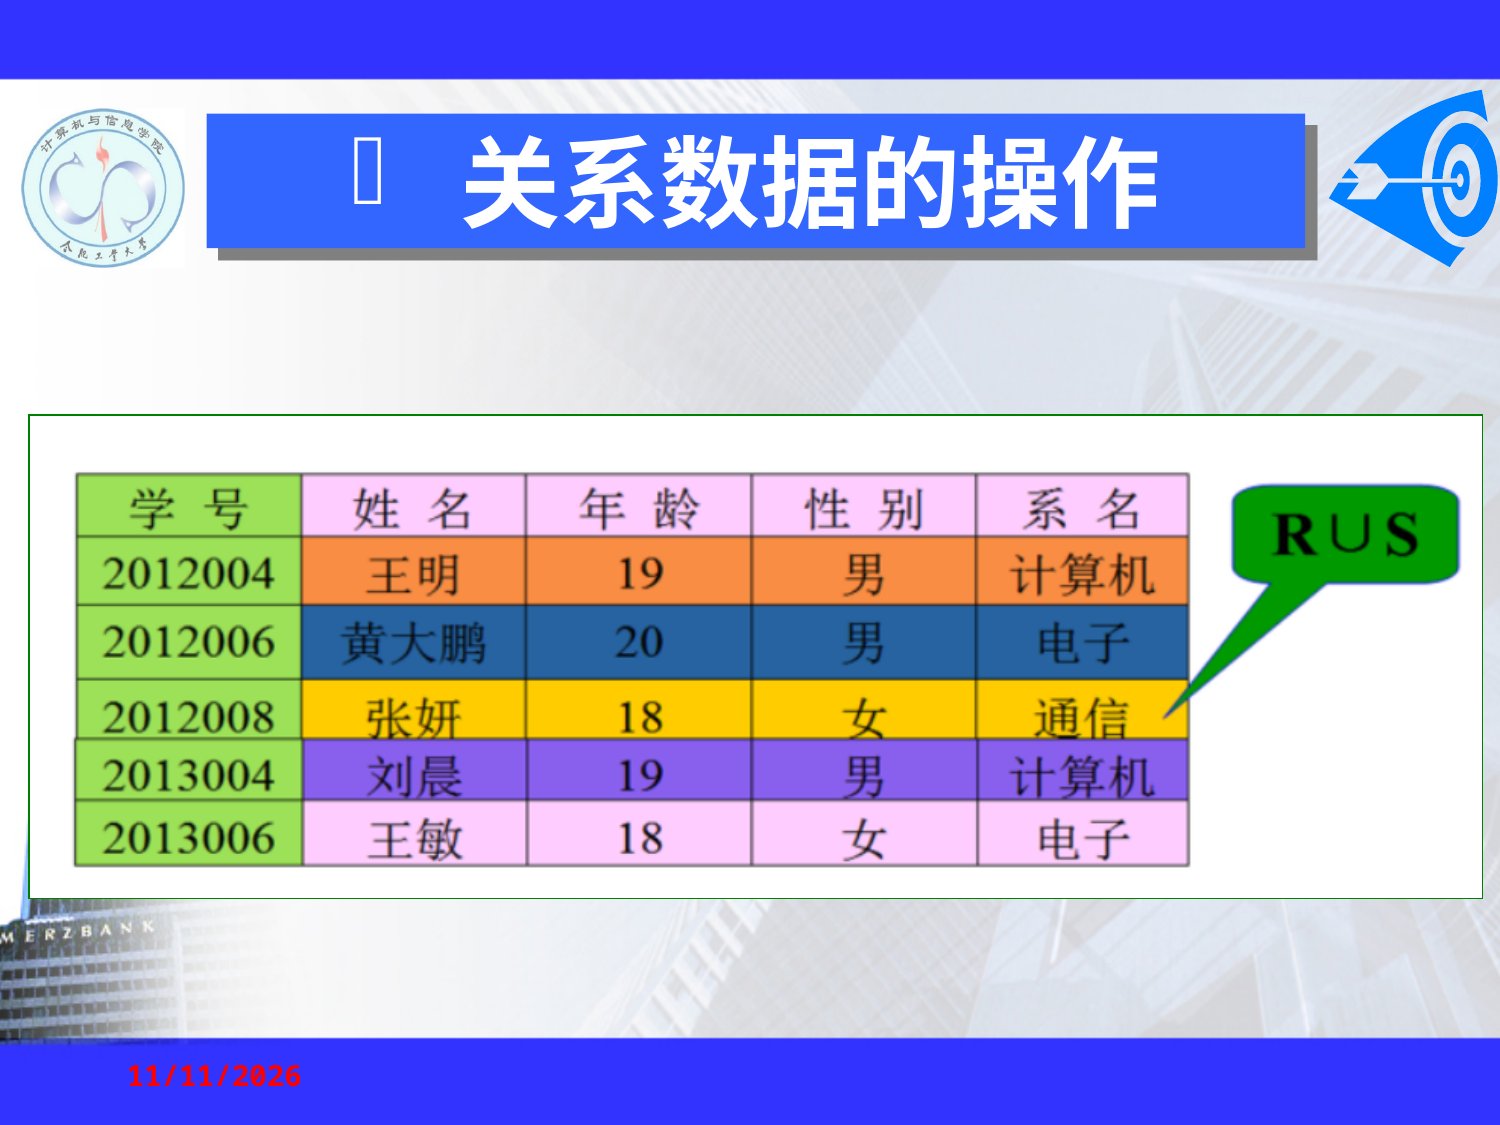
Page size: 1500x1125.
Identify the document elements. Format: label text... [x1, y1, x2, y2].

text_box 2020/9/7 [112, 1049, 425, 1125]
text_box 关系数据的操作 [206, 113, 1306, 249]
picture [0, 0, 1500, 1125]
